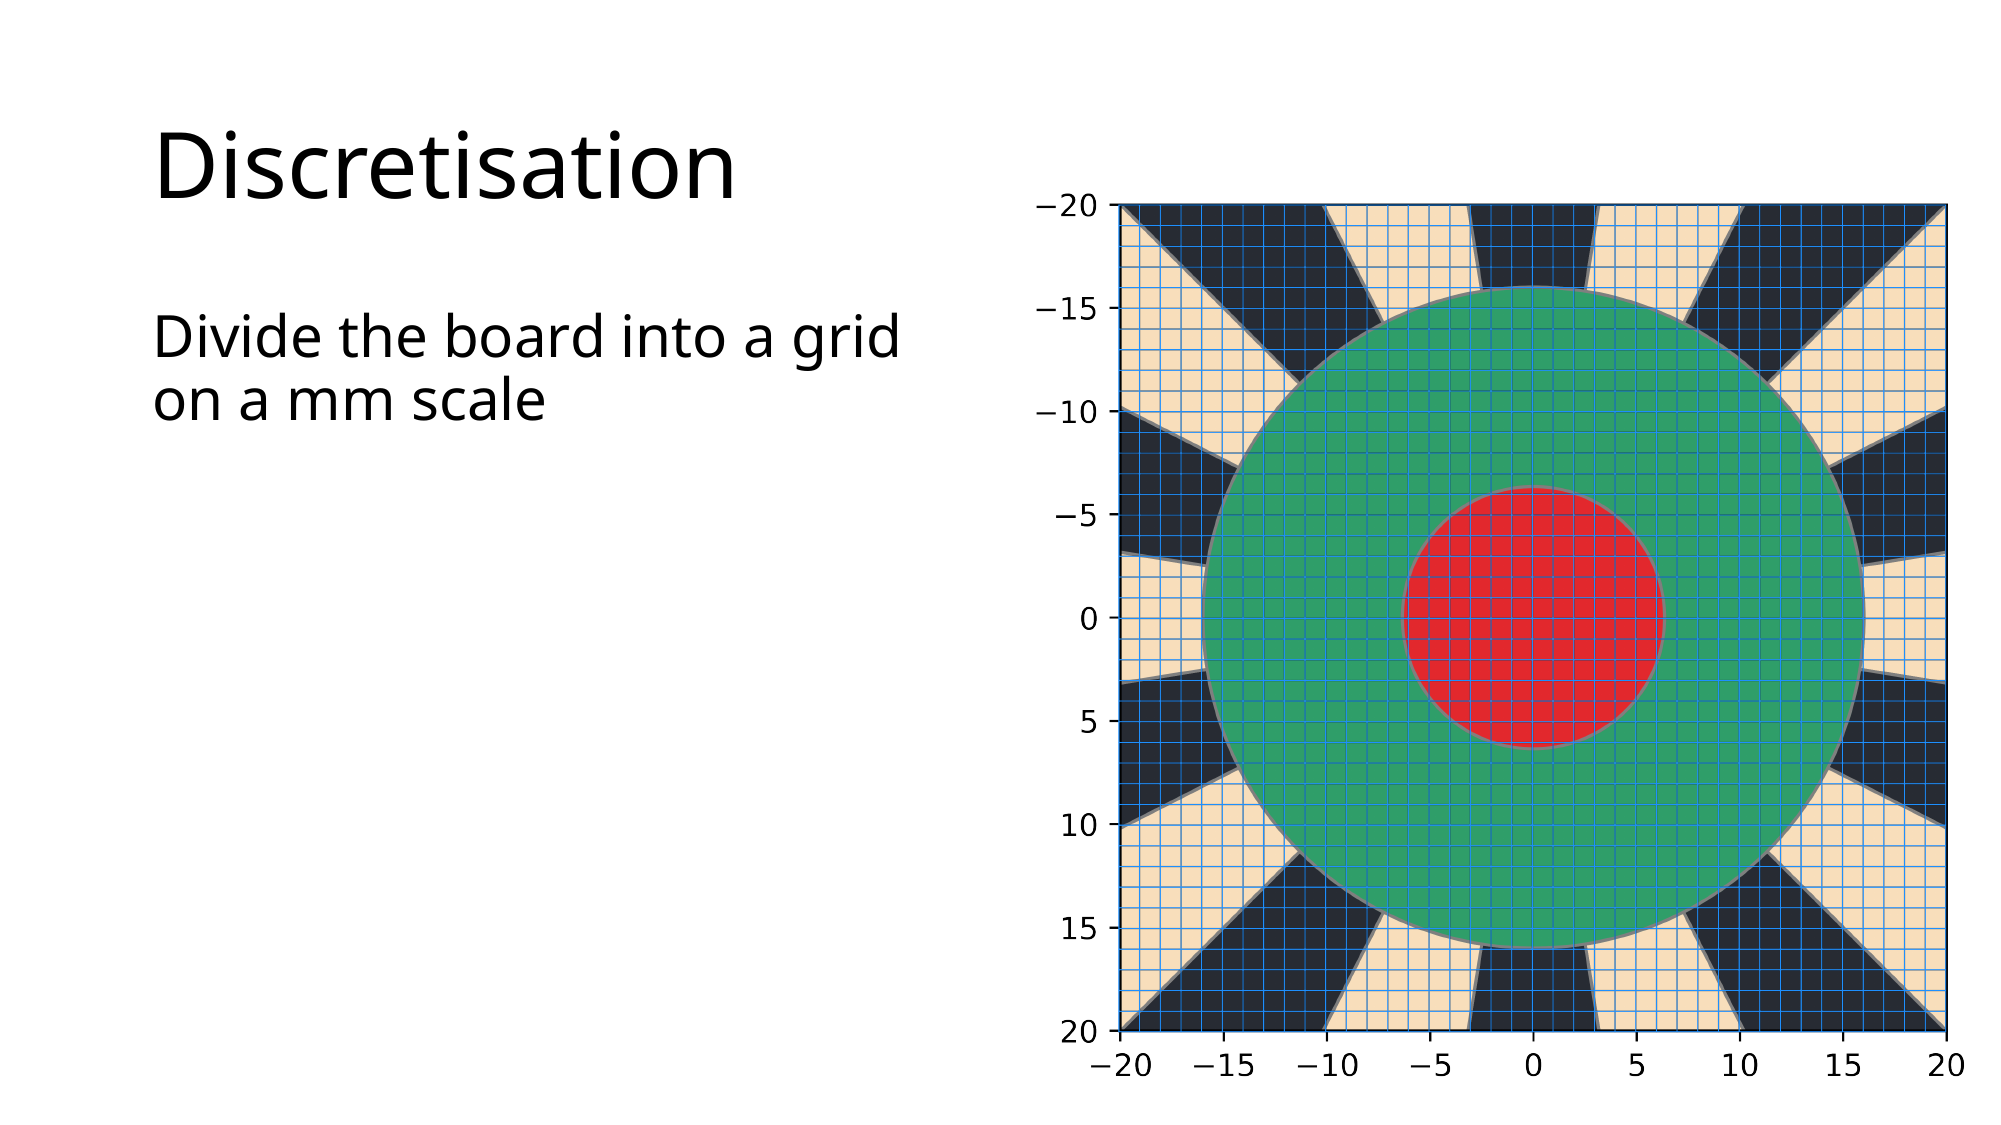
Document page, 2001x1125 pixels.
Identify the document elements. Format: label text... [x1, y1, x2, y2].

title Discretisation [137, 59, 1863, 278]
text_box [1032, 192, 1967, 1083]
list Divide the board into a grid on a mm scale [137, 299, 1000, 1014]
